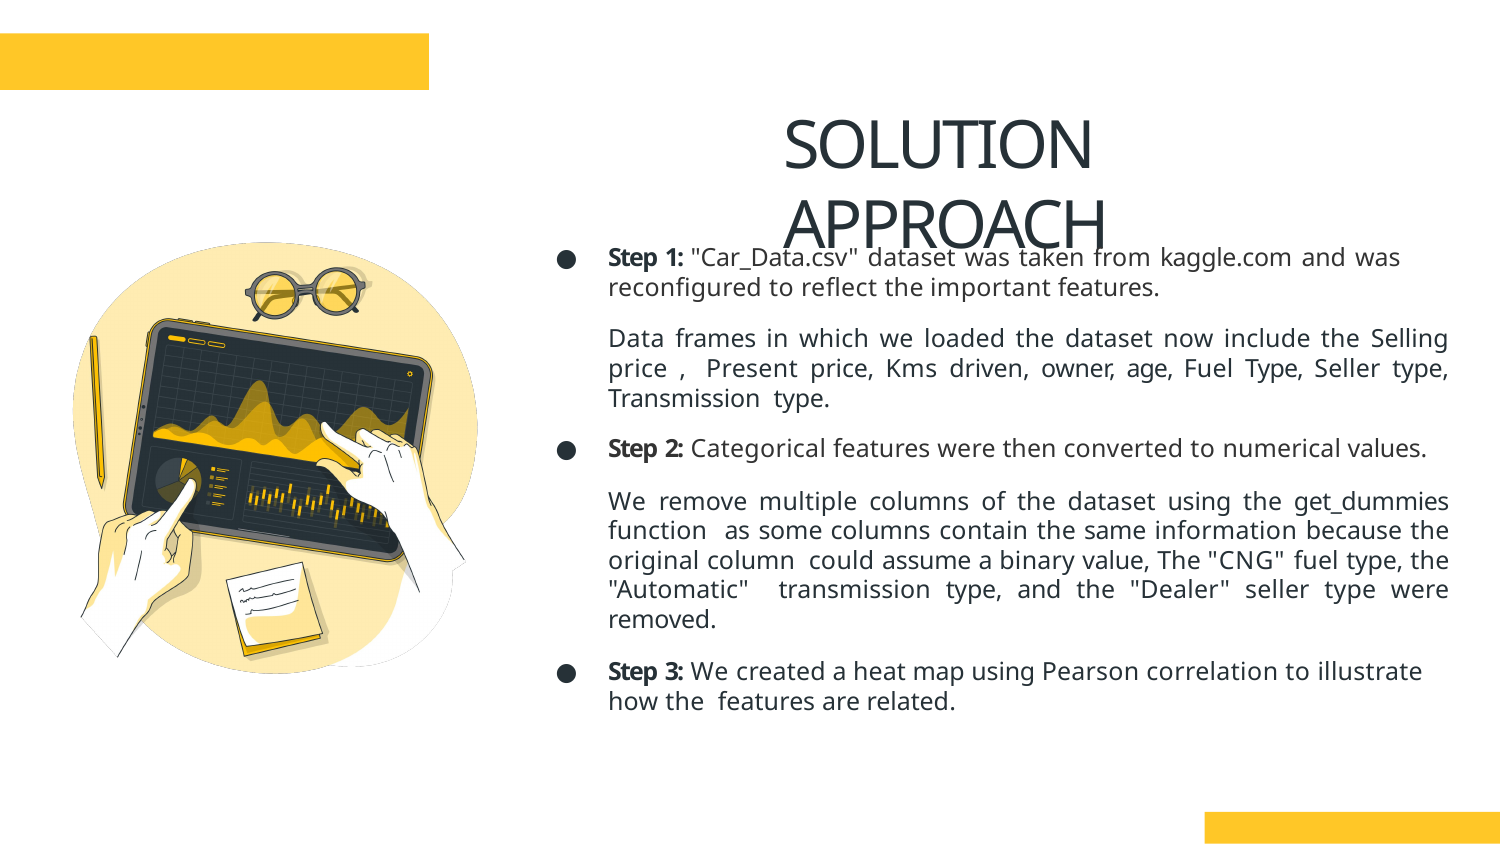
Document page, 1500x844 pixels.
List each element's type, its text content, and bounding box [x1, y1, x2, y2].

text_box Step 1: "Car_Data.csv" dataset was taken from kaggle.com and was reconﬁgured to reﬂect the important features. Data frames in which we loaded the dataset now include the Selling price , Present price, Kms driven, owner, age, Fuel Type, Seller type, Transmission type. Step 2: Categorical features were then converted to numerical values. We remove multiple columns of the dataset using the get_dummies function as some columns contain the same information because the original column could assume a binary value, The "CNG" fuel type, the "Automatic" transmission type, and the "Dealer" seller type were removed. Step 3: We created a heat map using Pearson correlation to illustrate how the features are related. [553, 238, 1451, 716]
text_box [1204, 811, 1500, 844]
text_box [0, 33, 429, 90]
picture [40, 223, 511, 694]
title SOLUTION APPROACH [781, 99, 1400, 238]
